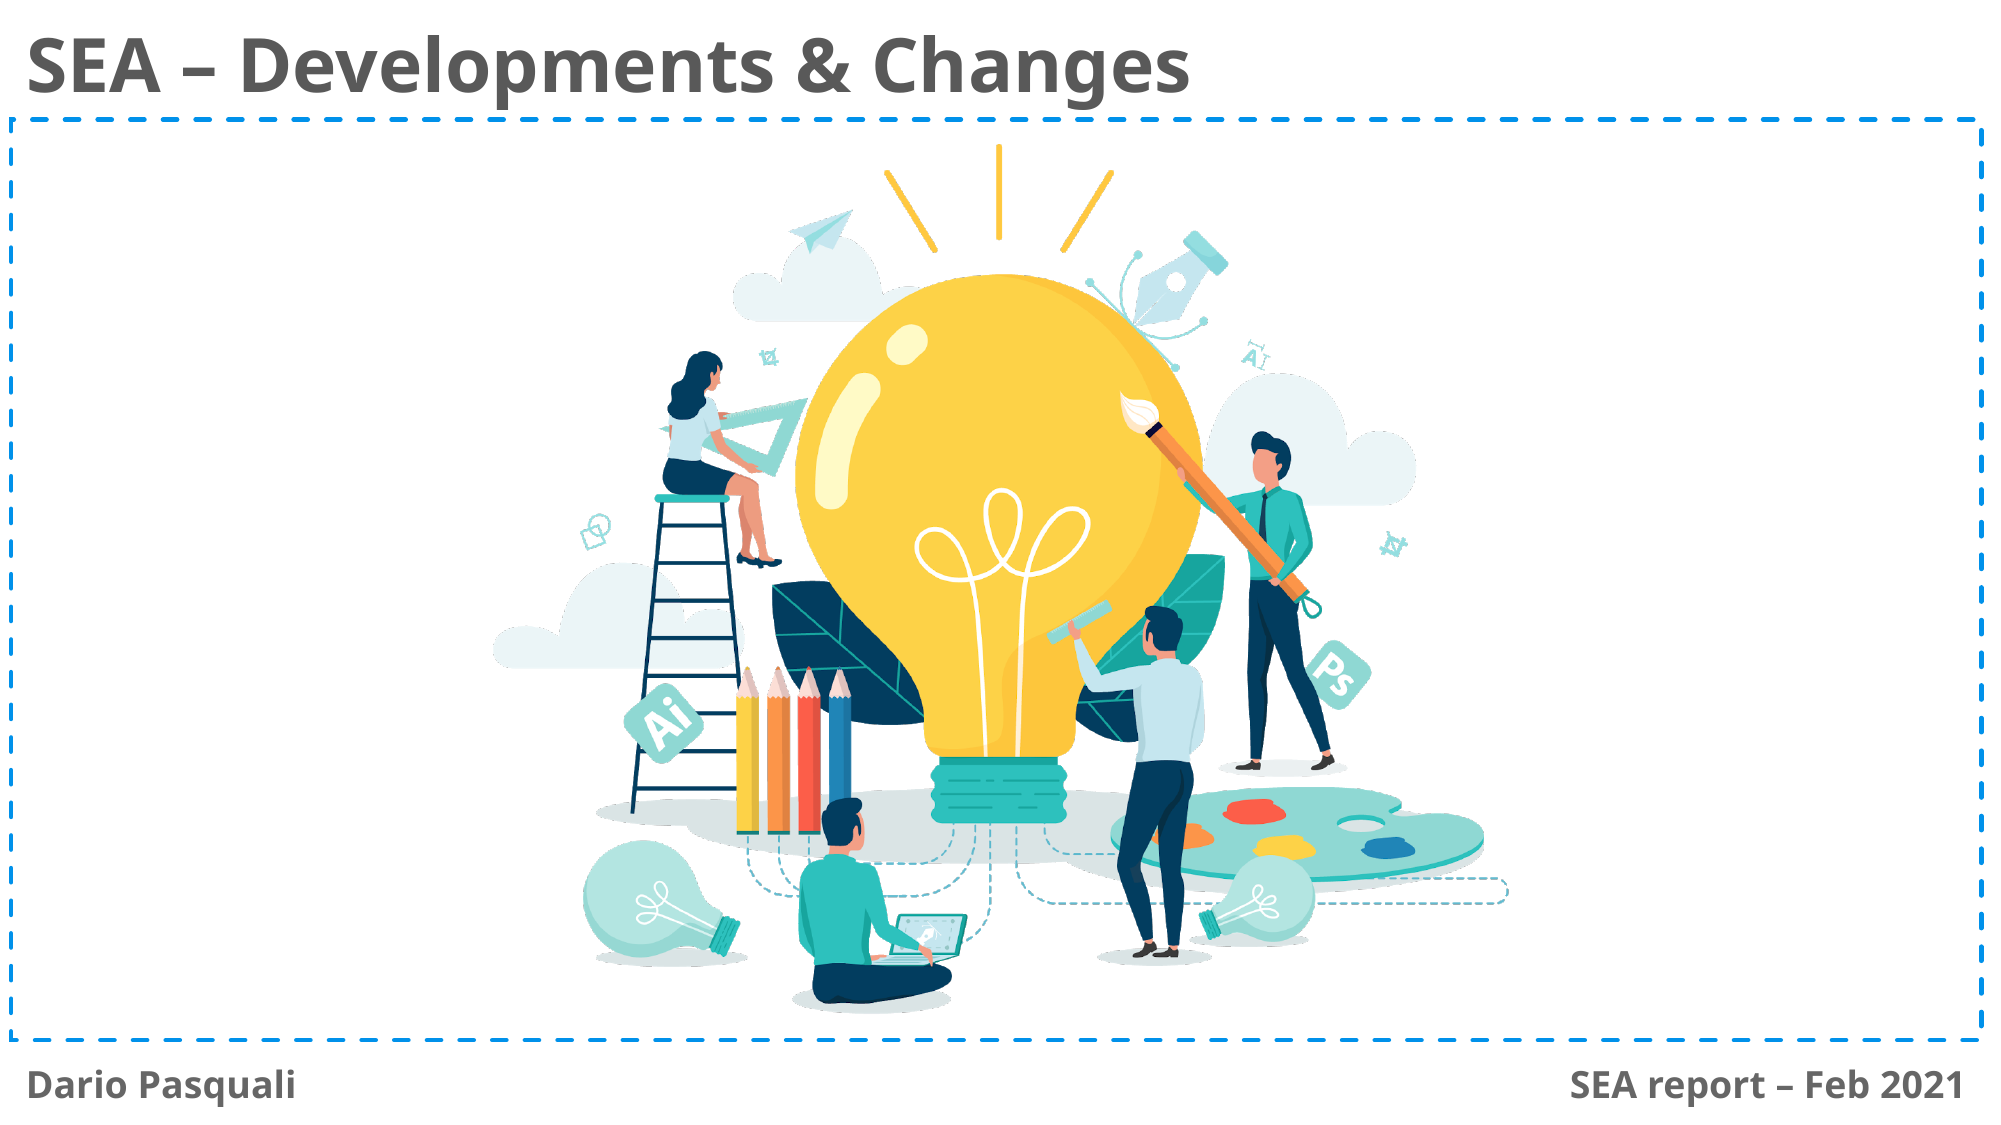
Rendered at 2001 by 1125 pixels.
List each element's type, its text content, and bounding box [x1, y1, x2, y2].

picture [488, 144, 1512, 1016]
text_box [10, 119, 1982, 1041]
text_box Dario Pasquali [11, 1053, 382, 1114]
text_box SEA report – Feb 2021 [1548, 1053, 1982, 1114]
text_box SEA – Developments & Changes [11, 10, 1933, 116]
